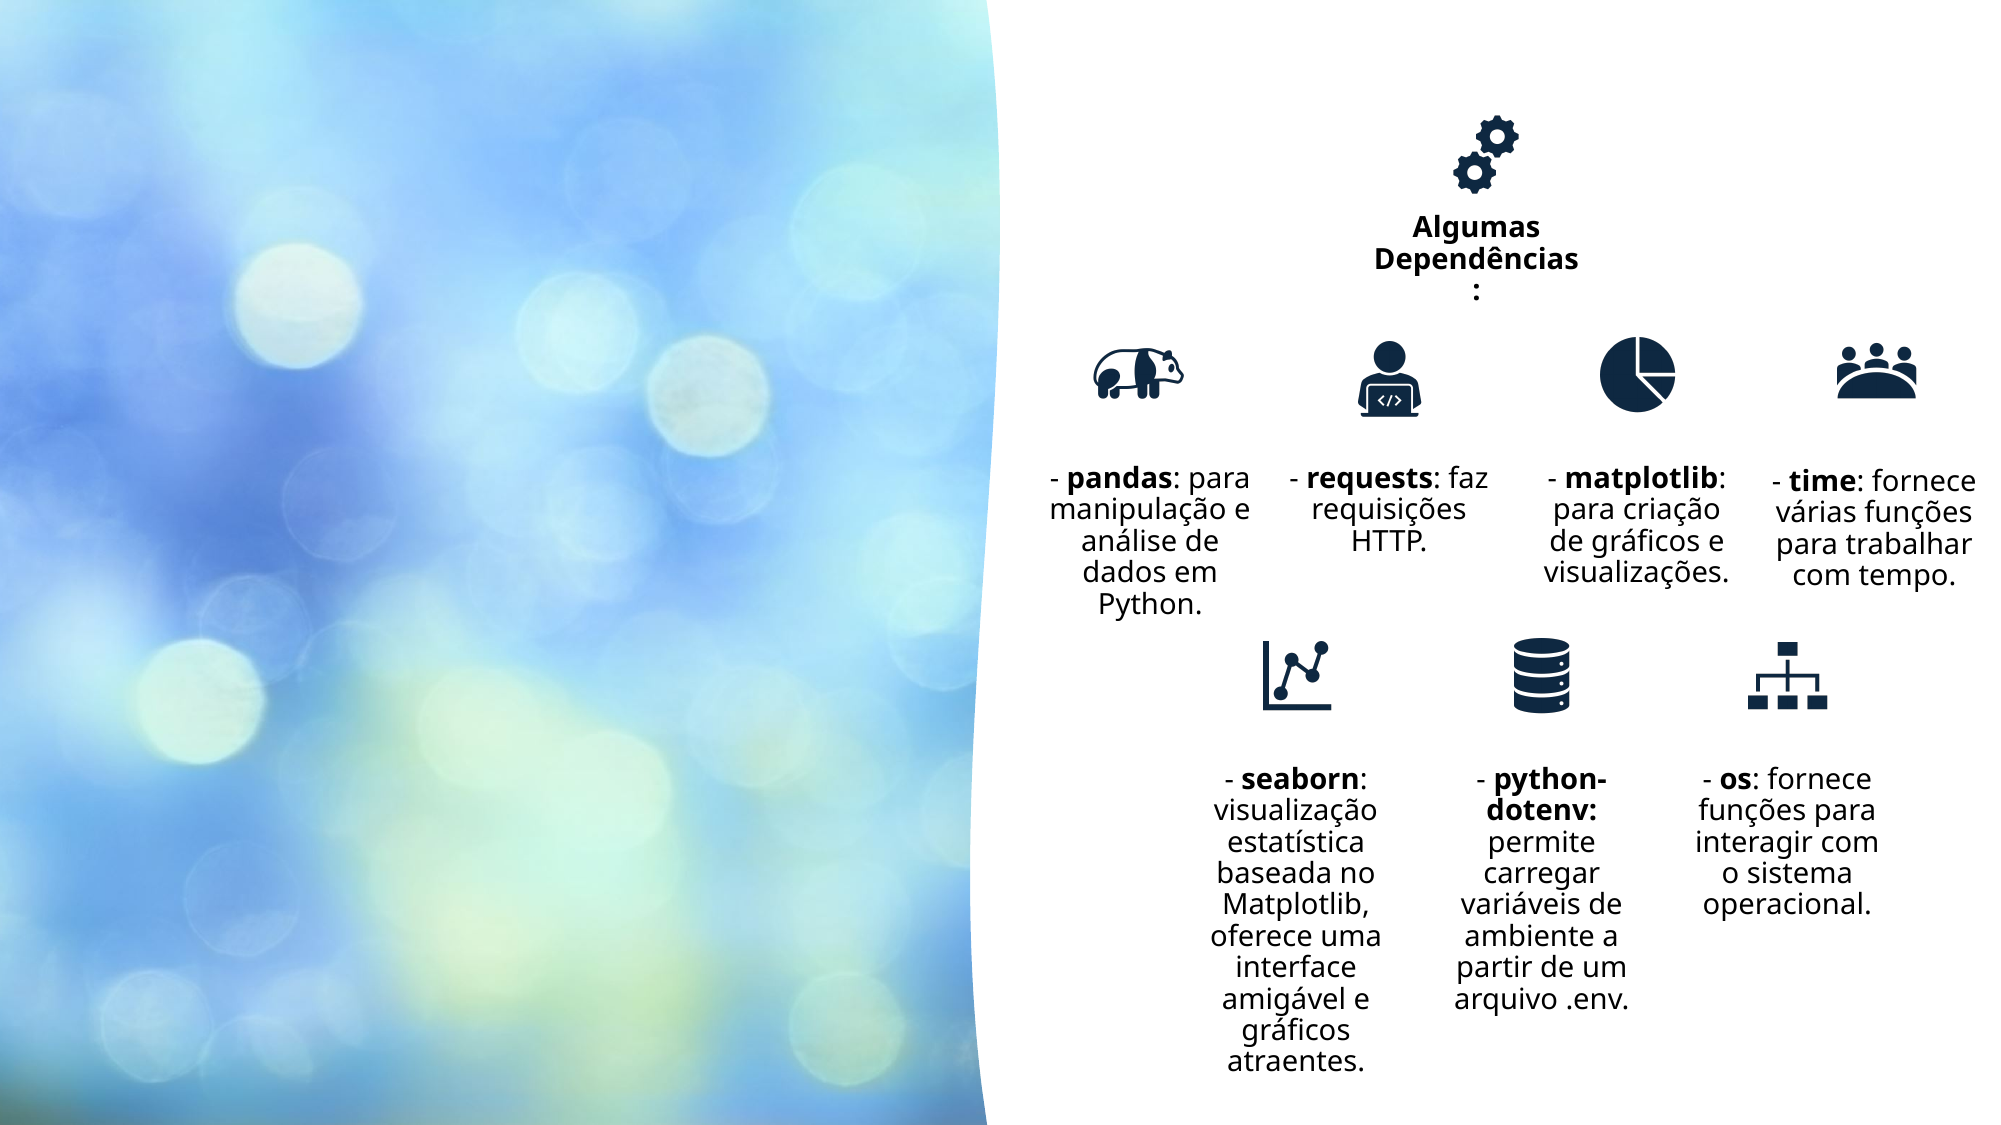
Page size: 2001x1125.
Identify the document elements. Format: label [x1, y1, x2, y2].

picture [0, 0, 1001, 1125]
text_box [1033, 90, 1982, 1025]
